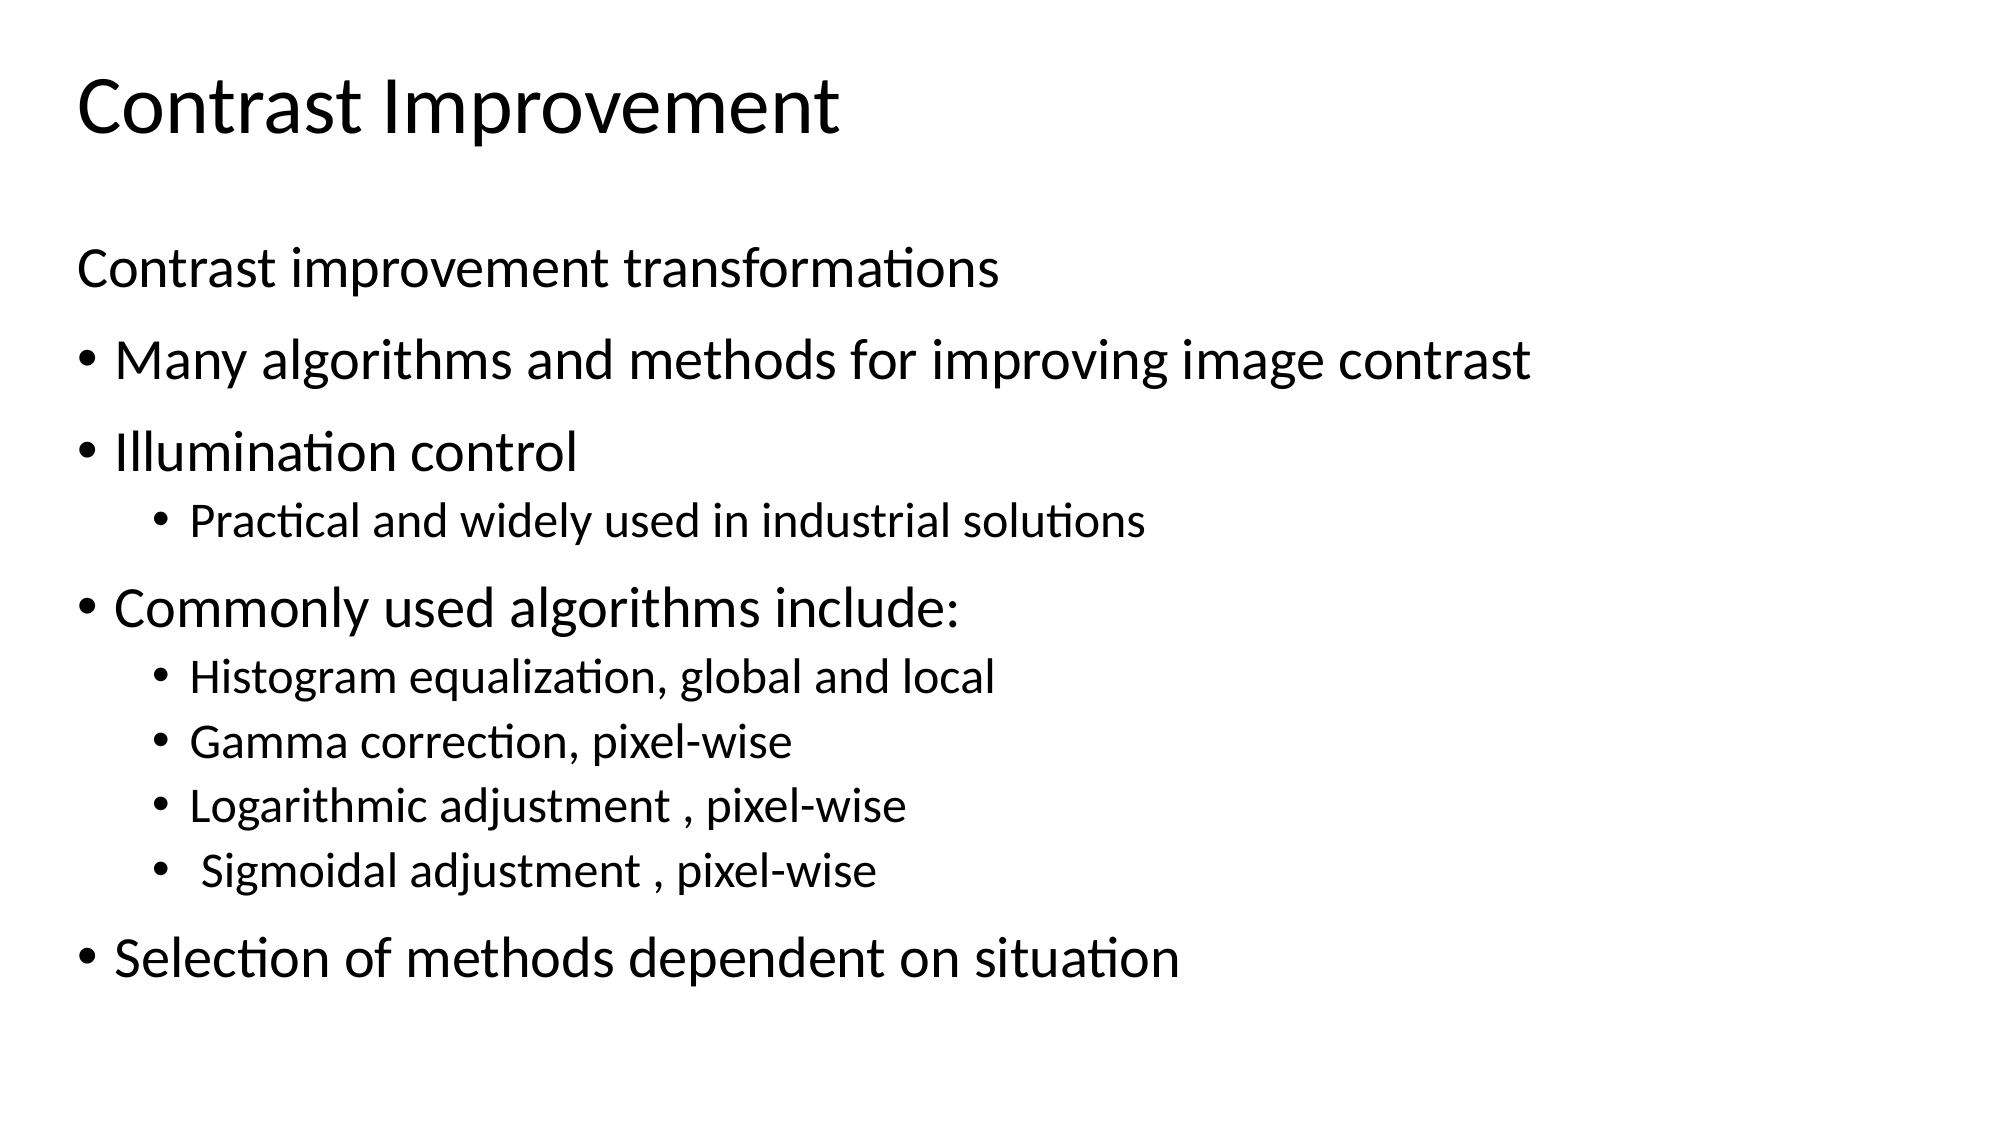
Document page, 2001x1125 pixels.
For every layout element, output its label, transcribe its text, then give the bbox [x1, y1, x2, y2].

list Contrast improvement transformations Many algorithms and methods for improving image contrast Illumination control Practical and widely used in industrial solutions Commonly used algorithms include: Histogram equalization, global and local Gamma correction, pixel-wise Logarithmic adjustment , pixel-wise Sigmoidal adjustment , pixel-wise Selection of methods dependent on situation [62, 229, 1953, 1046]
title Contrast Improvement [62, 48, 1984, 166]
